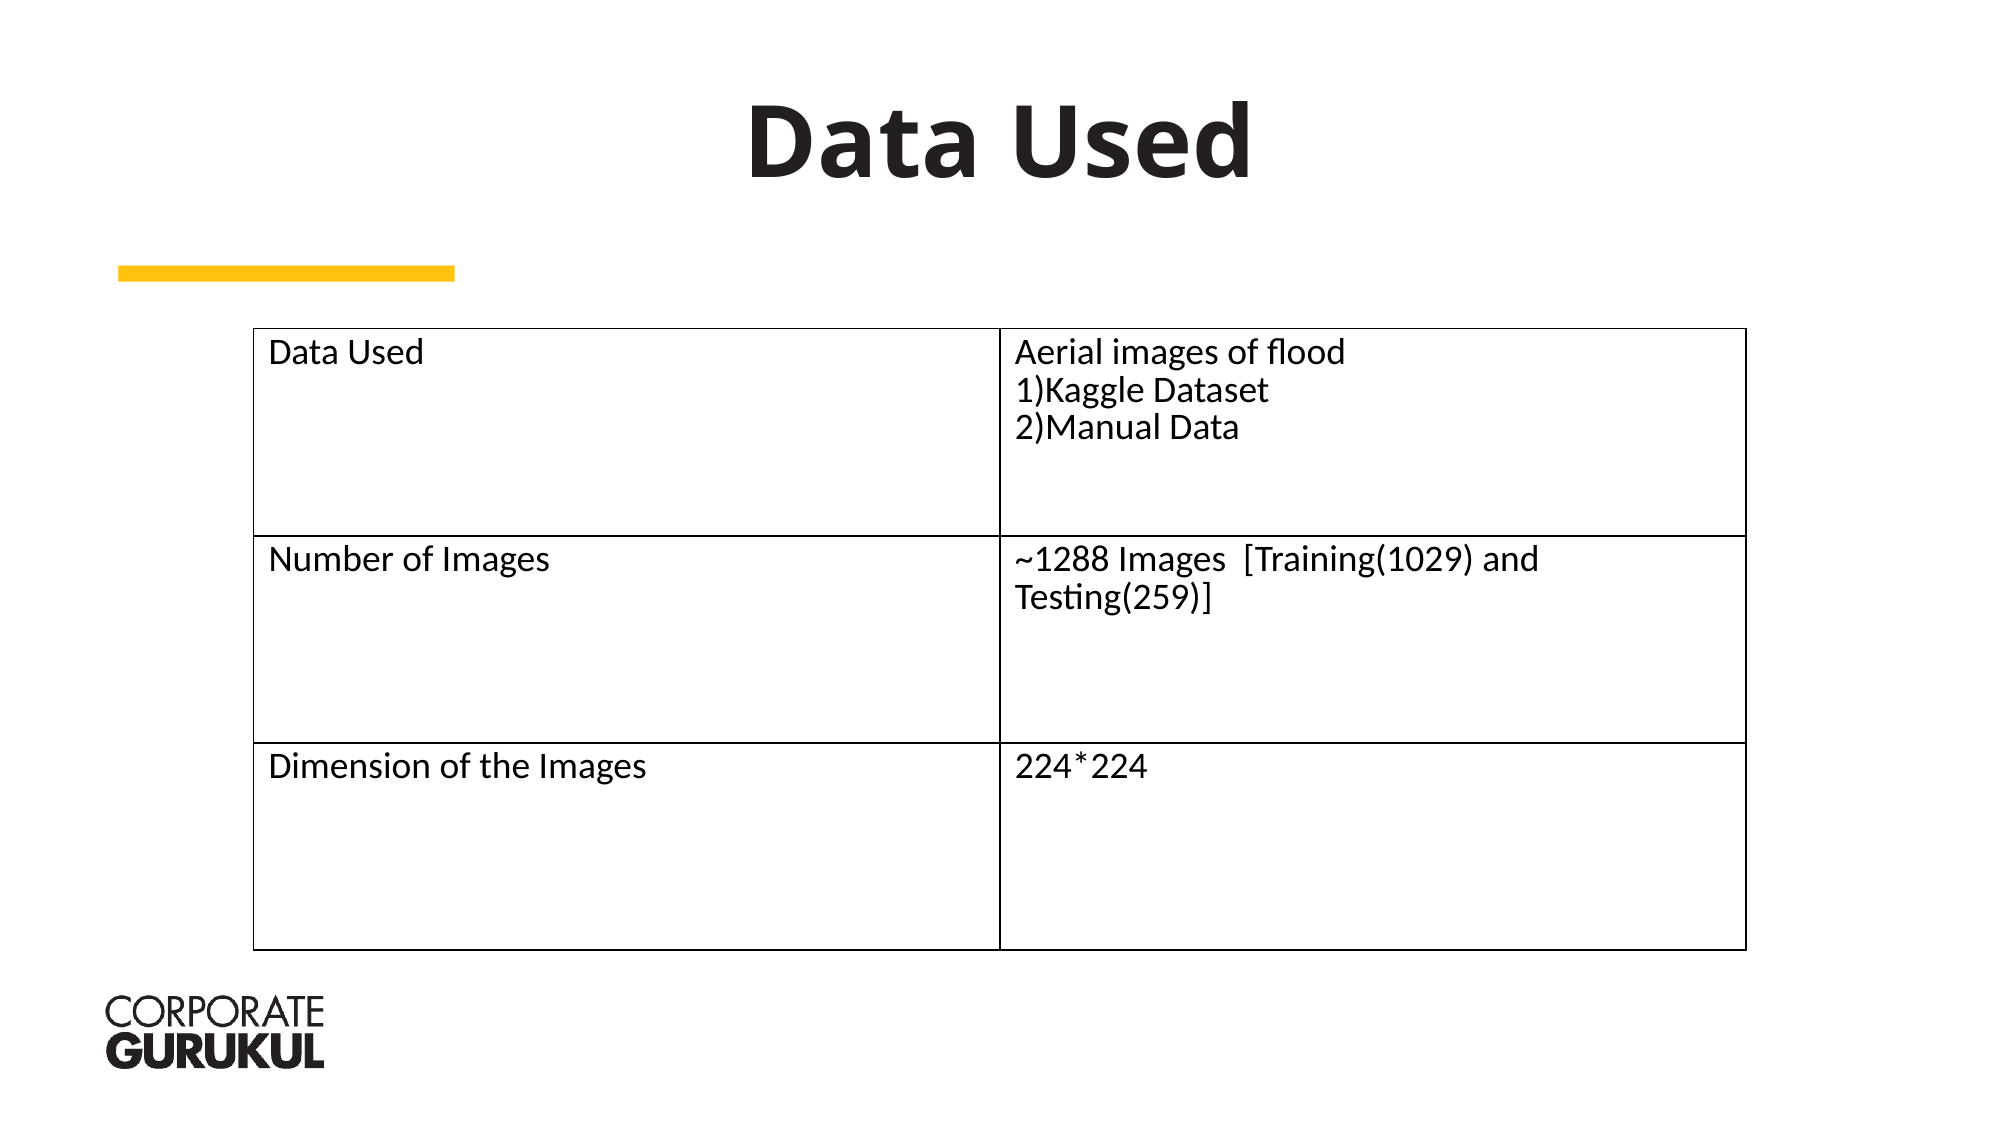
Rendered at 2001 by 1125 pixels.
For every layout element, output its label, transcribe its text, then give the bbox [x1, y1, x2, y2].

picture [118, 265, 455, 282]
table_header Data Used [254, 329, 999, 535]
table_cell ~1288 Images [Training(1029) and Testing(259)] [1001, 537, 1745, 742]
table_cell 224*224 [1001, 744, 1745, 949]
table_header Aerial images of flood 1)Kaggle Dataset 2)Manual Data [1001, 329, 1745, 535]
list Data Used [571, 74, 1429, 217]
table_cell Dimension of the Images [254, 744, 999, 949]
picture [105, 994, 324, 1069]
table_cell Number of Images [254, 537, 999, 742]
